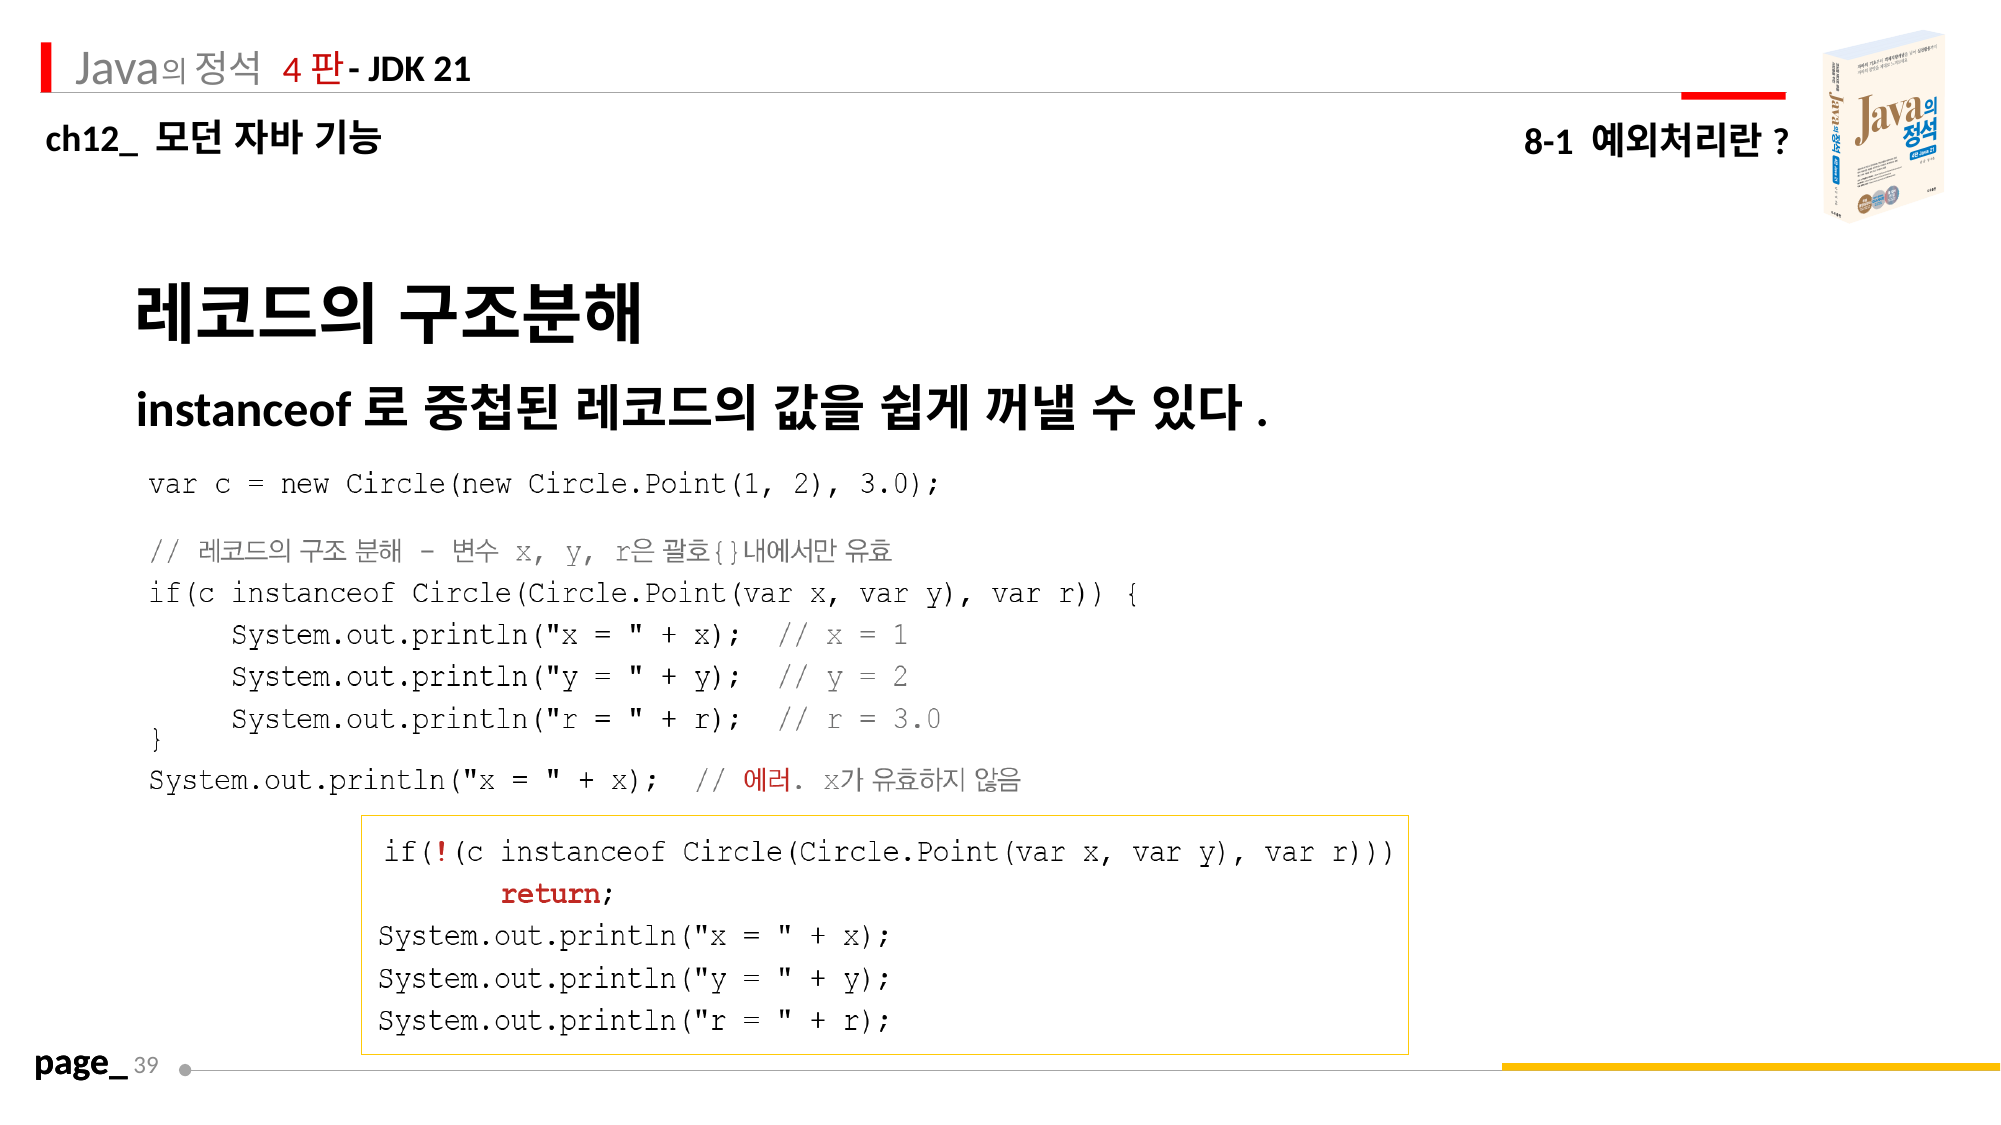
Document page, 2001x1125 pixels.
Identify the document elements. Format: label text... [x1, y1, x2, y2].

slide_number 39 [106, 1033, 174, 1094]
text_box 8-1 예외처리란? [1415, 109, 1805, 169]
picture [126, 450, 1409, 1054]
text_box page_ [19, 1030, 145, 1090]
text_box instanceof로 중첩된 레코드의 값을 쉽게 꺼낼 수 있다. [121, 368, 1796, 444]
picture [1819, 26, 1950, 228]
text_box 레코드의 구조분해 [119, 264, 1952, 359]
